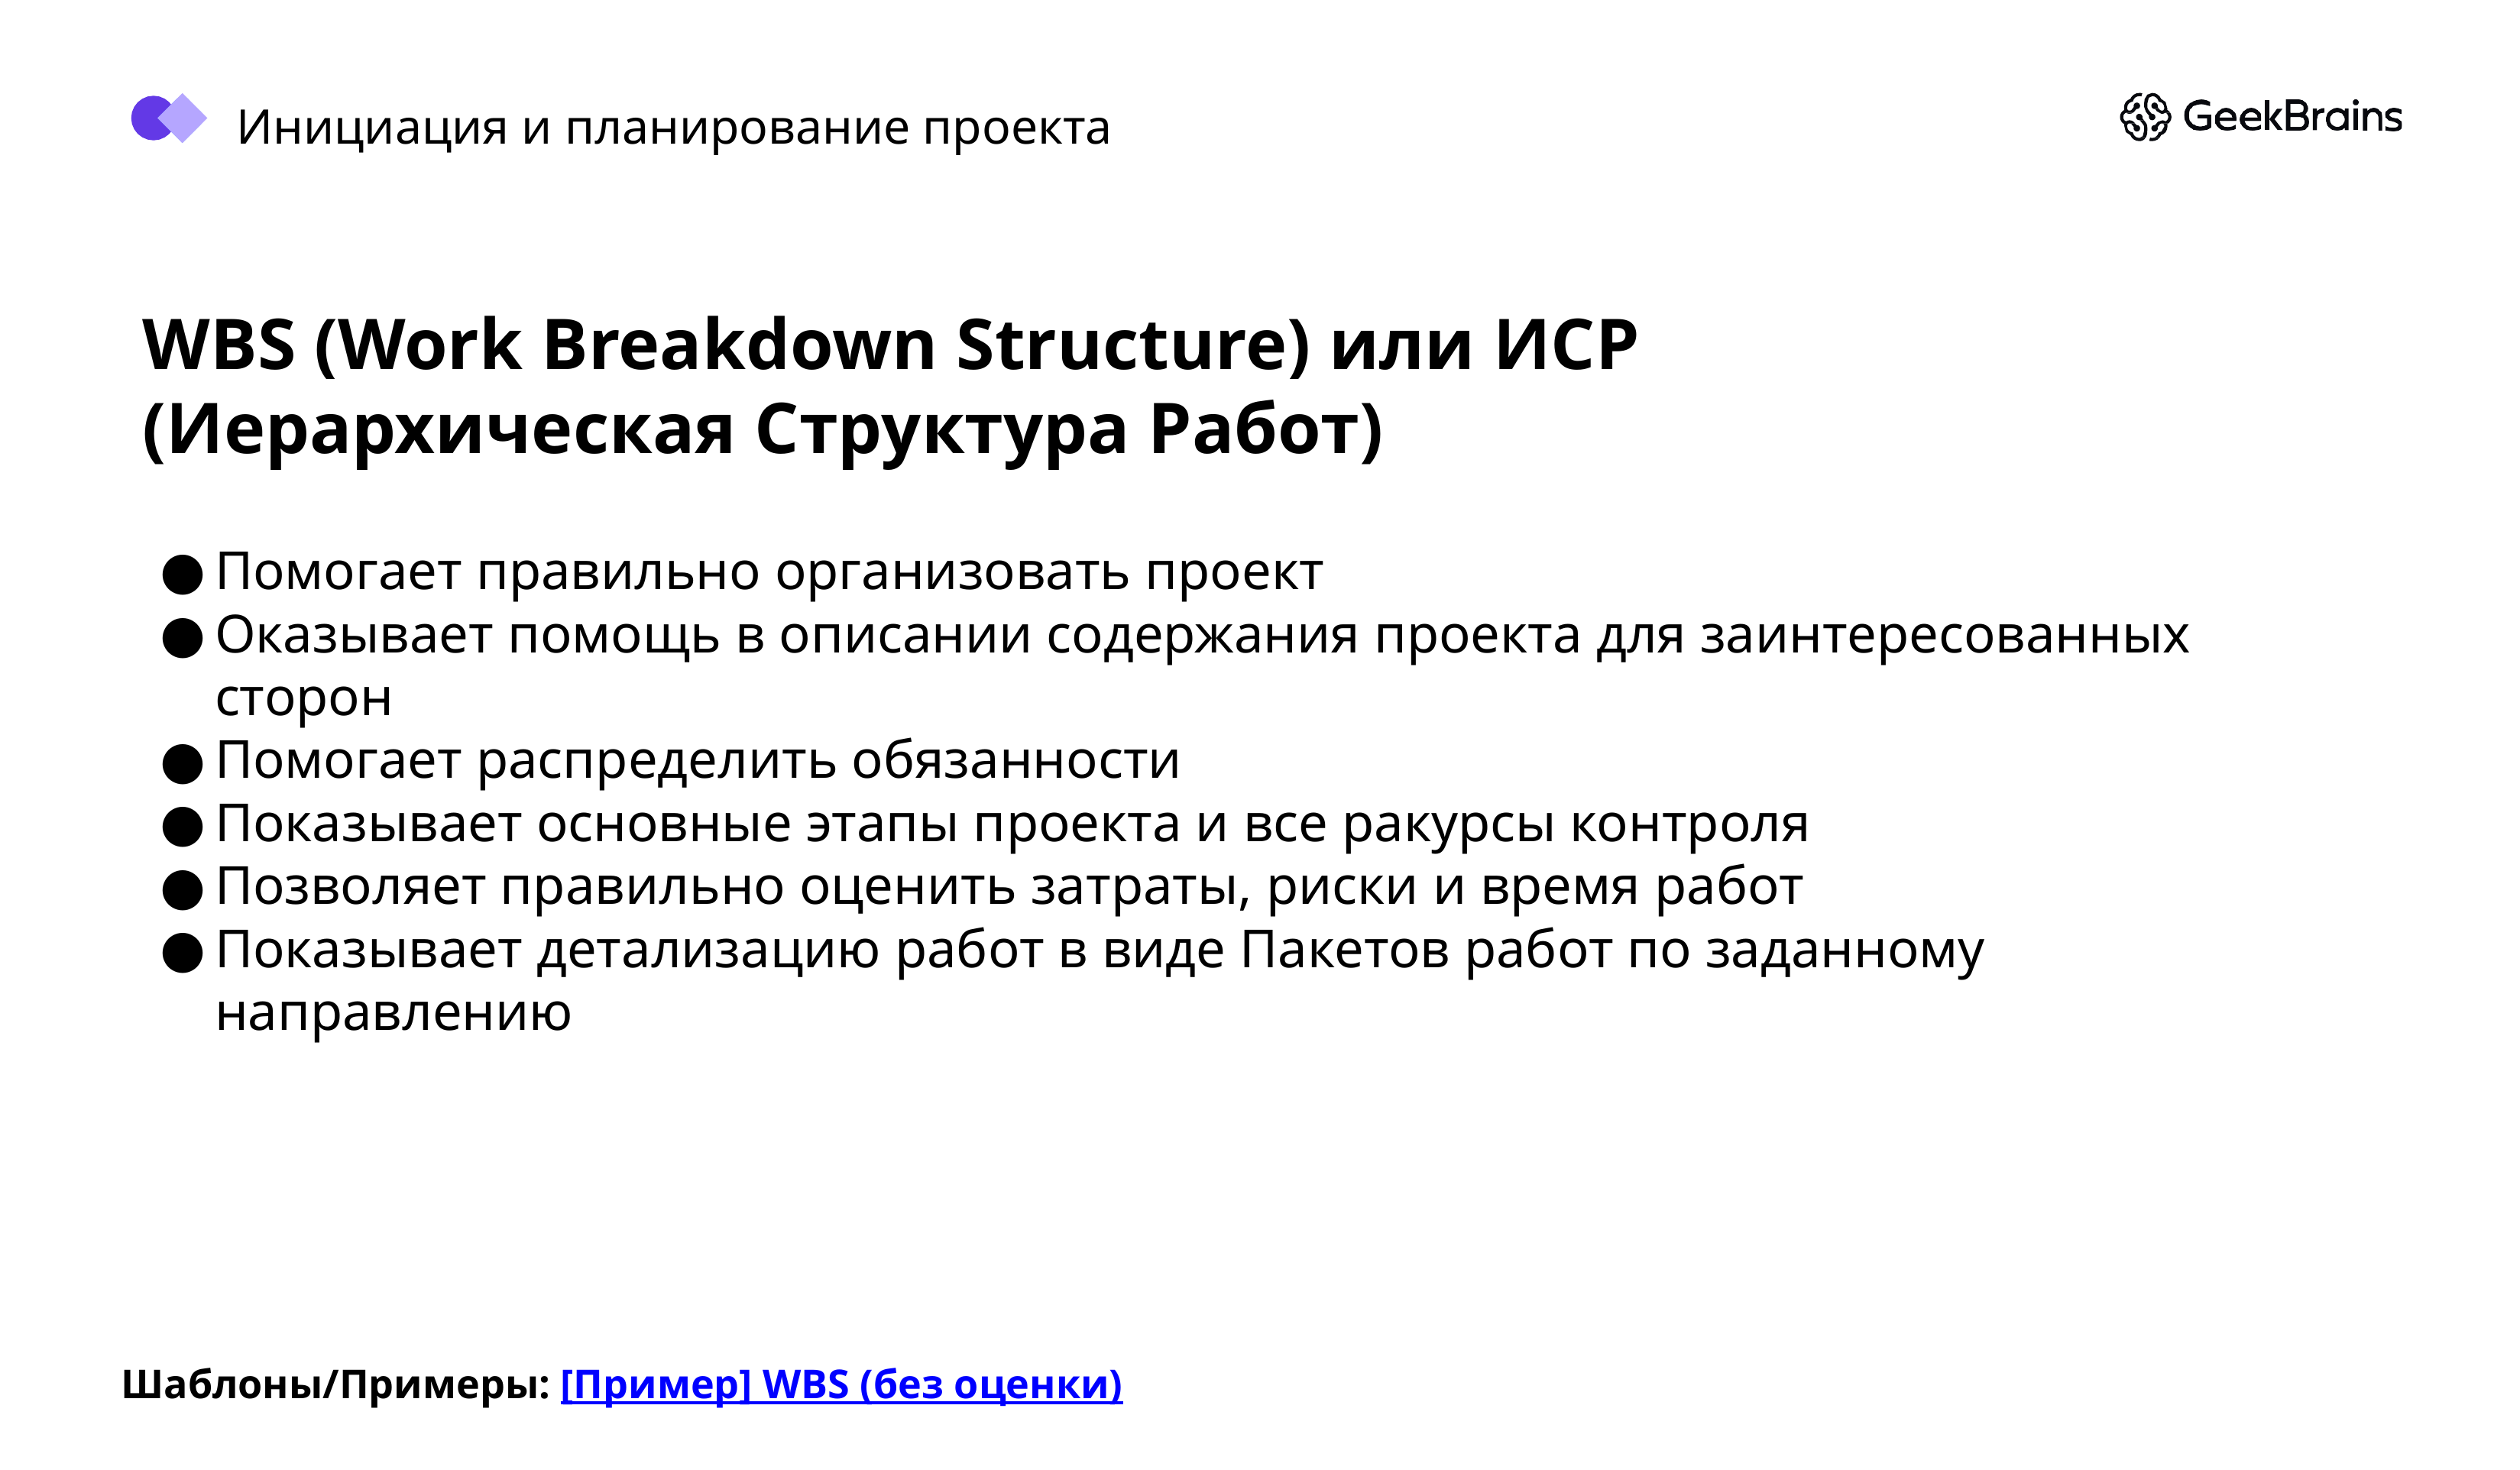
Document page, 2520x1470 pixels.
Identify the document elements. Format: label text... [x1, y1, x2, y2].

text_box Помогает правильно организовать проект Оказывает помощь в описании содержания проекта для заинтересованных сторон Помогает распределить обязанности Показывает основные этапы проекта и все ракурсы контроля Позволяет правильно оценить затраты, риски и время работ Показывает детализацию работ в виде Пакетов работ по заданному направлению [157, 513, 2349, 1305]
text_box [131, 96, 171, 141]
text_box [2120, 92, 2402, 141]
text_box [157, 92, 208, 144]
text_box WBS (Work Breakdown Structure) или ИСР (Иерархическая Структура Работ) [142, 261, 2221, 410]
text_box Инициация и планирование проекта [225, 71, 1521, 178]
text_box Шаблоны/Примеры: [Пример] WBS (без оценки) [109, 1352, 2320, 1459]
